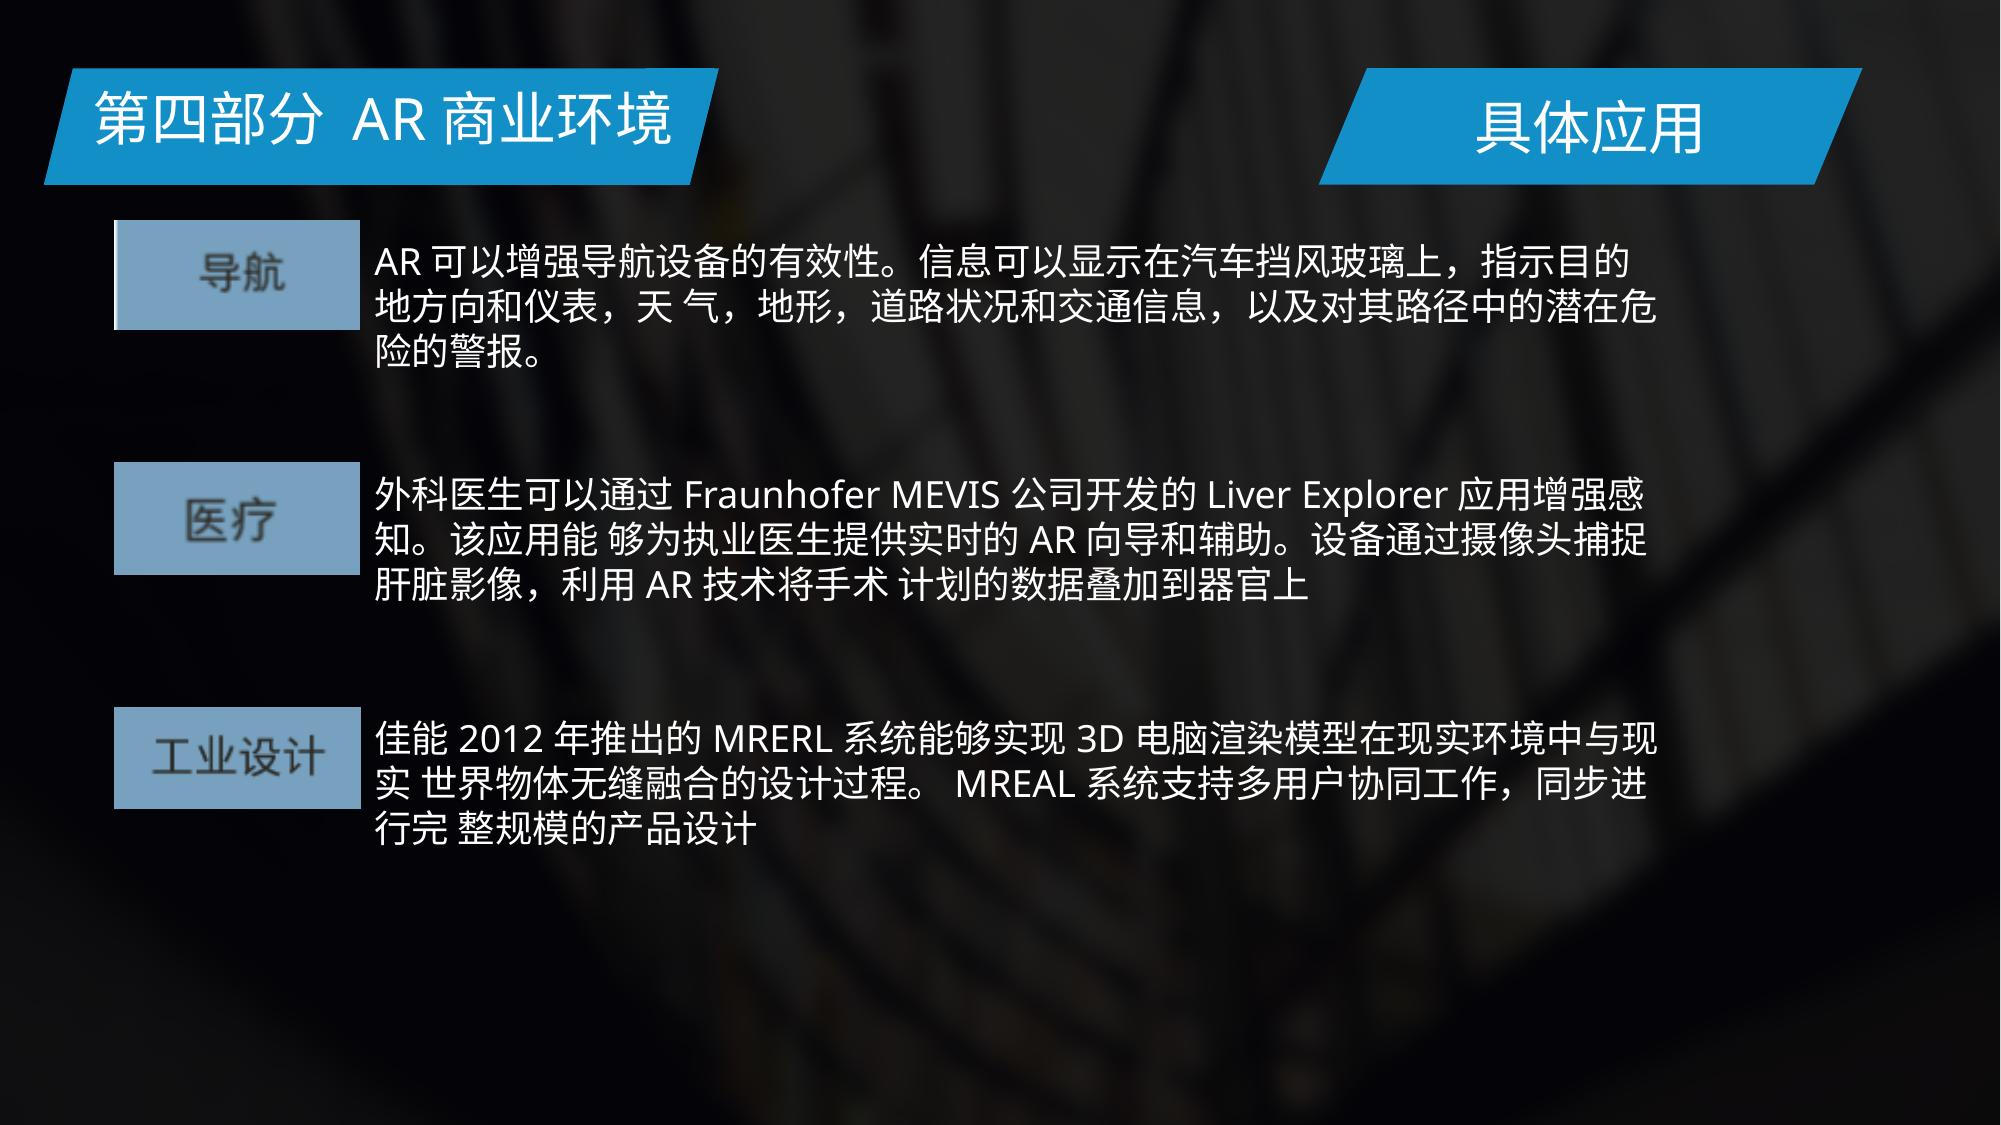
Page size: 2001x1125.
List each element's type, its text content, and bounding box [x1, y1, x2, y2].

text_box AR可以增强导航设备的有效性。信息可以显示在汽车挡风玻璃上，指示目的地方向和仪表，天 气，地形，道路状况和交通信息，以及对其路径中的潜在危险的警报。 [359, 230, 1675, 380]
picture [114, 707, 361, 809]
text_box 具体应用 [1459, 83, 1723, 169]
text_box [43, 68, 719, 185]
text_box [1317, 67, 1865, 186]
text_box 佳能2012年推出的MRERL系统能够实现3D电脑渲染模型在现实环境中与现实 世界物体无缝融合的设计过程。MREAL系统支持多用户协同工作，同步进行完 整规模的产品设计 [359, 707, 1675, 858]
text_box 外科医生可以通过Fraunhofer MEVIS公司开发的Liver Explorer应用增强感知。该应用能 够为执业医生提供实时的AR向导和辅助。设备通过摄像头捕捉肝脏影像，利用AR技术将手术 计划的数据叠加到器官上 [359, 463, 1675, 614]
picture [114, 462, 360, 575]
picture [114, 220, 360, 330]
